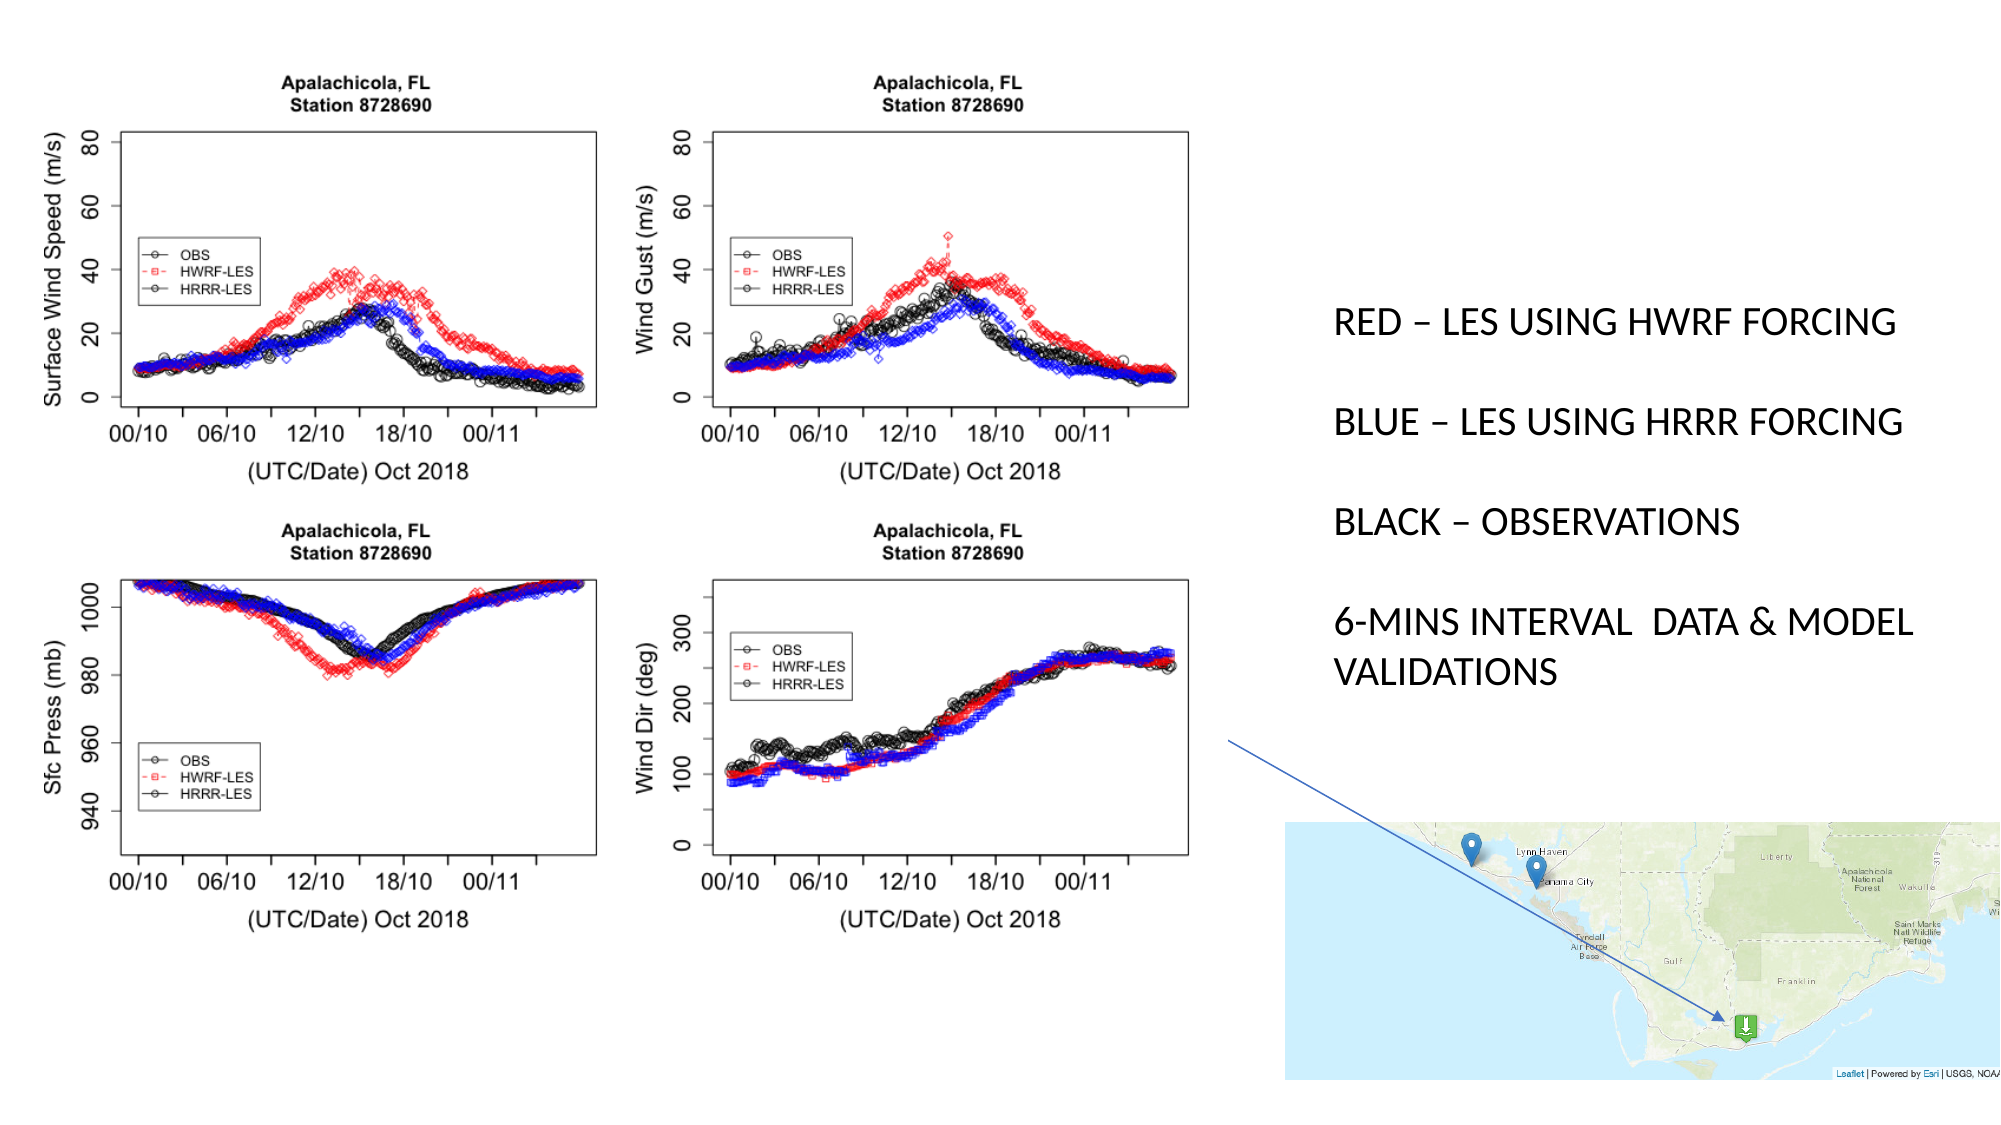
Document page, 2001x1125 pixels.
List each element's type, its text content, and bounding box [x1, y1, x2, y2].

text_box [1168, 706, 1726, 1022]
text_box RED – LES USING HWRF FORCING BLUE – LES USING HRRR FORCING BLACK – OBSERVATIONS 6-MINS INTERVAL DATA & MODEL VALIDATIONS [1318, 286, 1968, 702]
picture [1285, 821, 2000, 1080]
picture [43, 54, 1228, 951]
